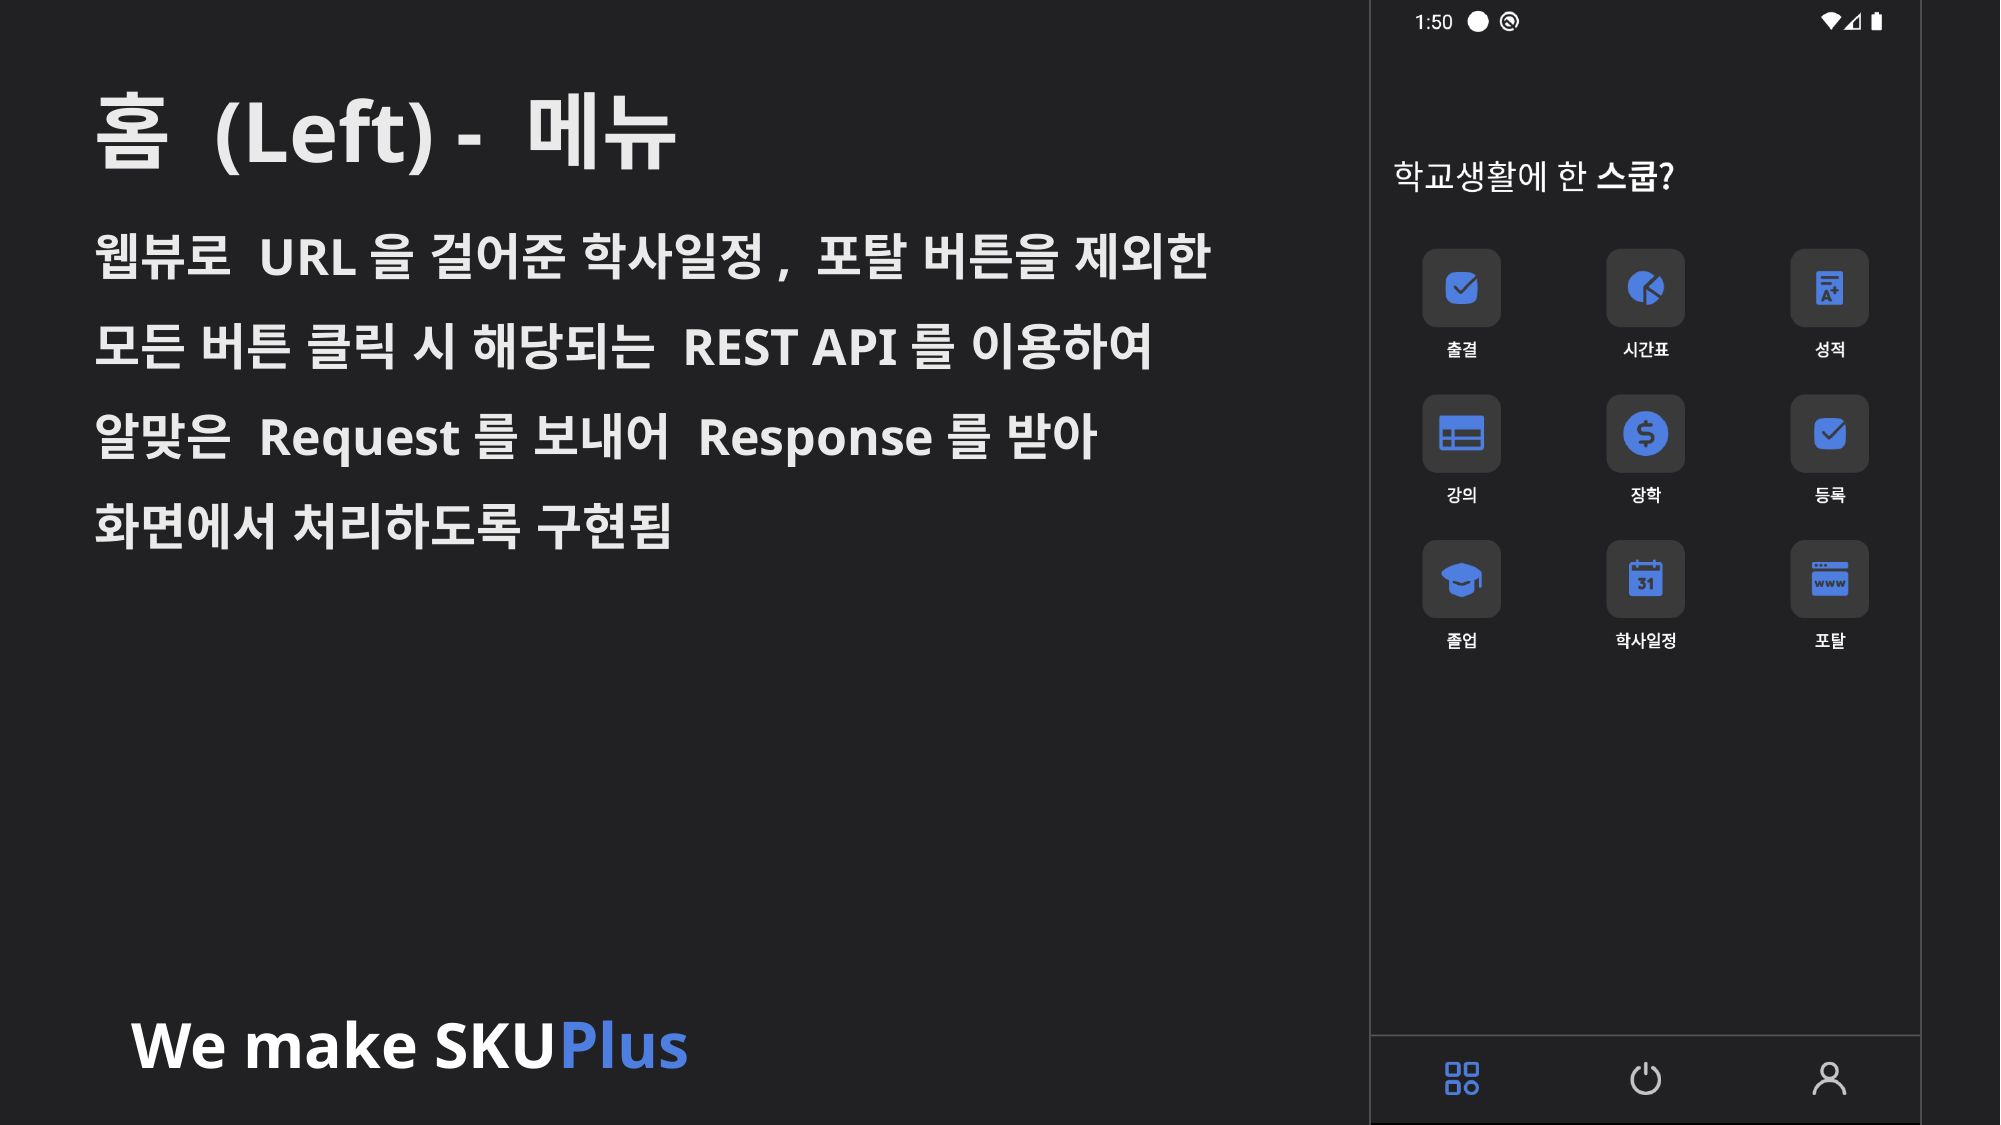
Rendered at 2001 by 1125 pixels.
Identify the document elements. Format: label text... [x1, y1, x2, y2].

picture [1370, 0, 1921, 1125]
text_box 홈 (Left) - 메뉴 [79, 71, 1369, 187]
text_box We make SKUPlus [79, 996, 705, 1089]
text_box 웹뷰로 URL을 걸어준 학사일정, 포탈 버튼을 제외한 모든 버튼 클릭 시 해당되는 REST API를 이용하여 알맞은 Request를 보내어 Response를 받아 화면에서 처리하도록 구현됨 [79, 187, 1296, 563]
